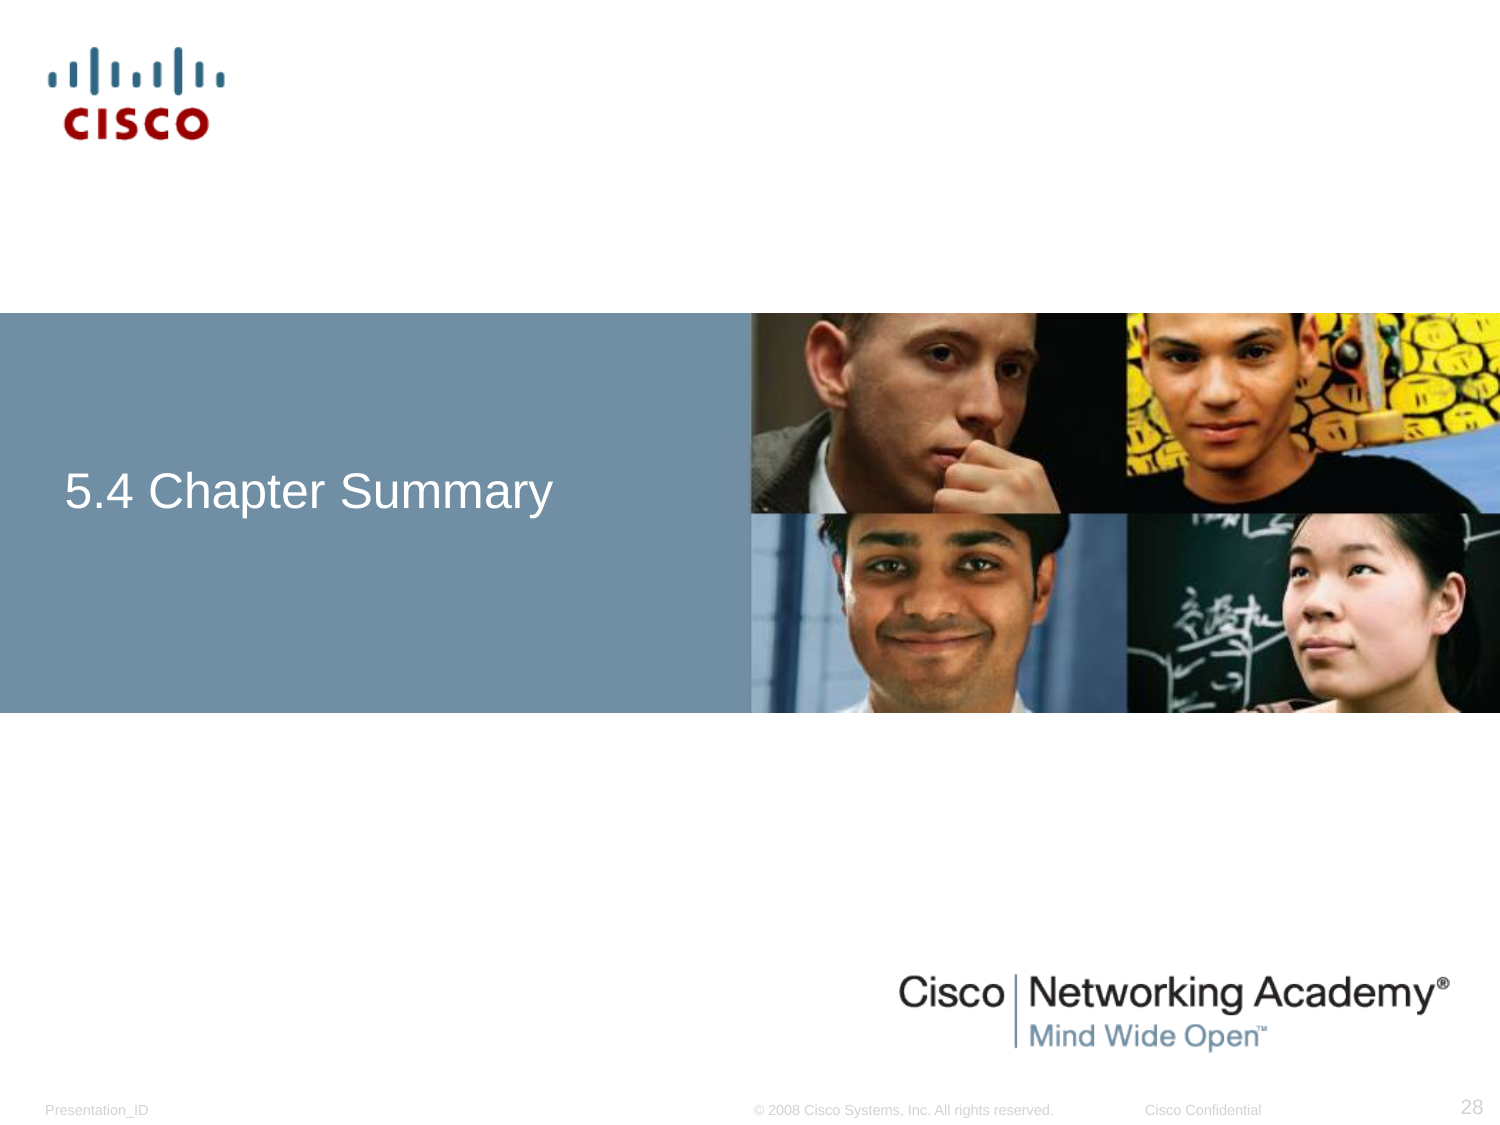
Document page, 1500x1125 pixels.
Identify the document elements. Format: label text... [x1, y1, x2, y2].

picture [899, 974, 1450, 1053]
title 5.4 Chapter Summary [51, 371, 684, 615]
picture [40, 19, 233, 168]
picture [0, 313, 1500, 713]
